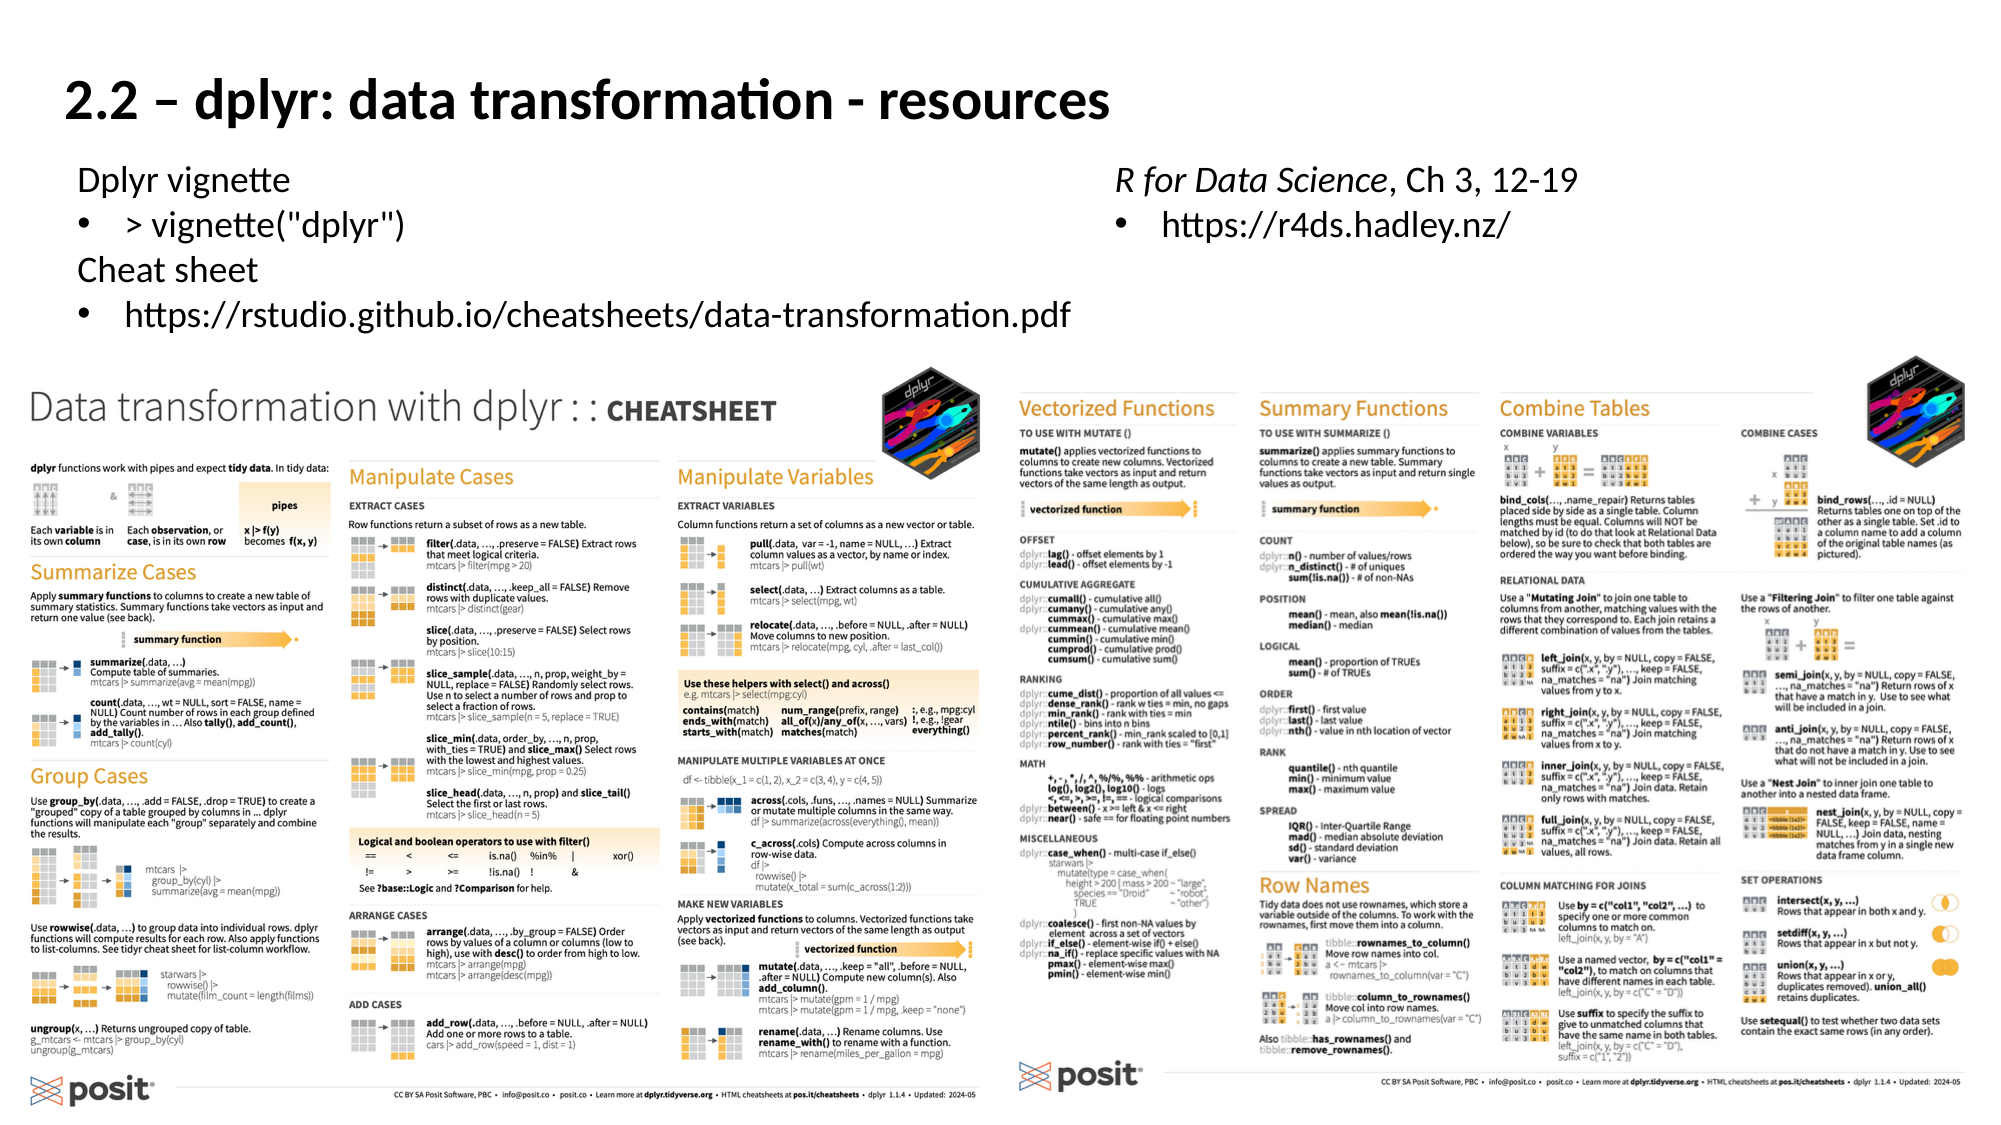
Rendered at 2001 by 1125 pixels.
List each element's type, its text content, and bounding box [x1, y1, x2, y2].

text_box R for Data Science, Ch 3, 12-19 https://r4ds.hadley.nz/ [1099, 147, 1983, 253]
text_box 2.2 – dplyr: data transformation - resources [50, 53, 1639, 139]
text_box Dplyr vignette > vignette("dplyr") Cheat sheet https://rstudio.github.io/cheatsheets/data-transformation.pdf [62, 147, 1813, 343]
picture [12, 342, 1983, 1117]
